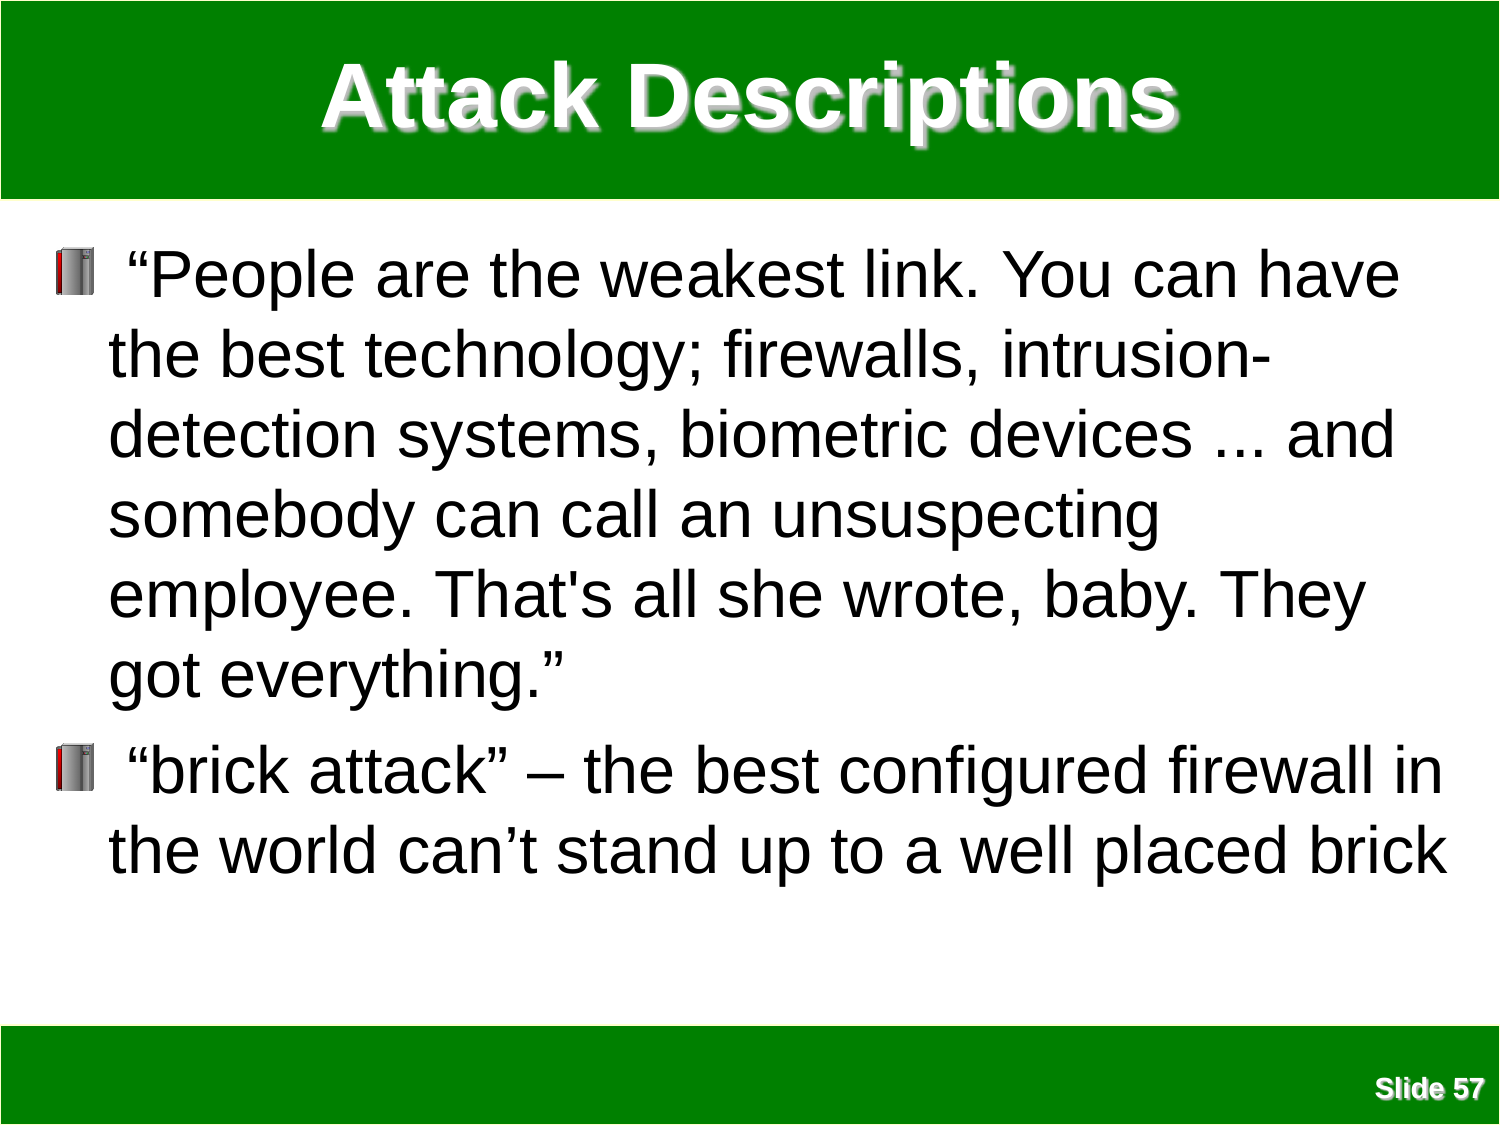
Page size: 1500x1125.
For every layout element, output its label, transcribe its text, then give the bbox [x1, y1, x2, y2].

picture [262, 9, 1269, 212]
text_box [0, 1023, 1500, 1125]
picture [56, 743, 94, 791]
title Attack Descriptions [18, 0, 1482, 225]
picture [56, 247, 94, 295]
list “People are the weakest link. You can have the best technology; firewalls, intrusion- detection systems, biometric devices ... and somebody can call an unsuspecting employee. That's all she wrote, baby. They got everything.” “brick attack” – the best configured firewall in the world can’t stand up to a well placed brick [106, 214, 1459, 887]
